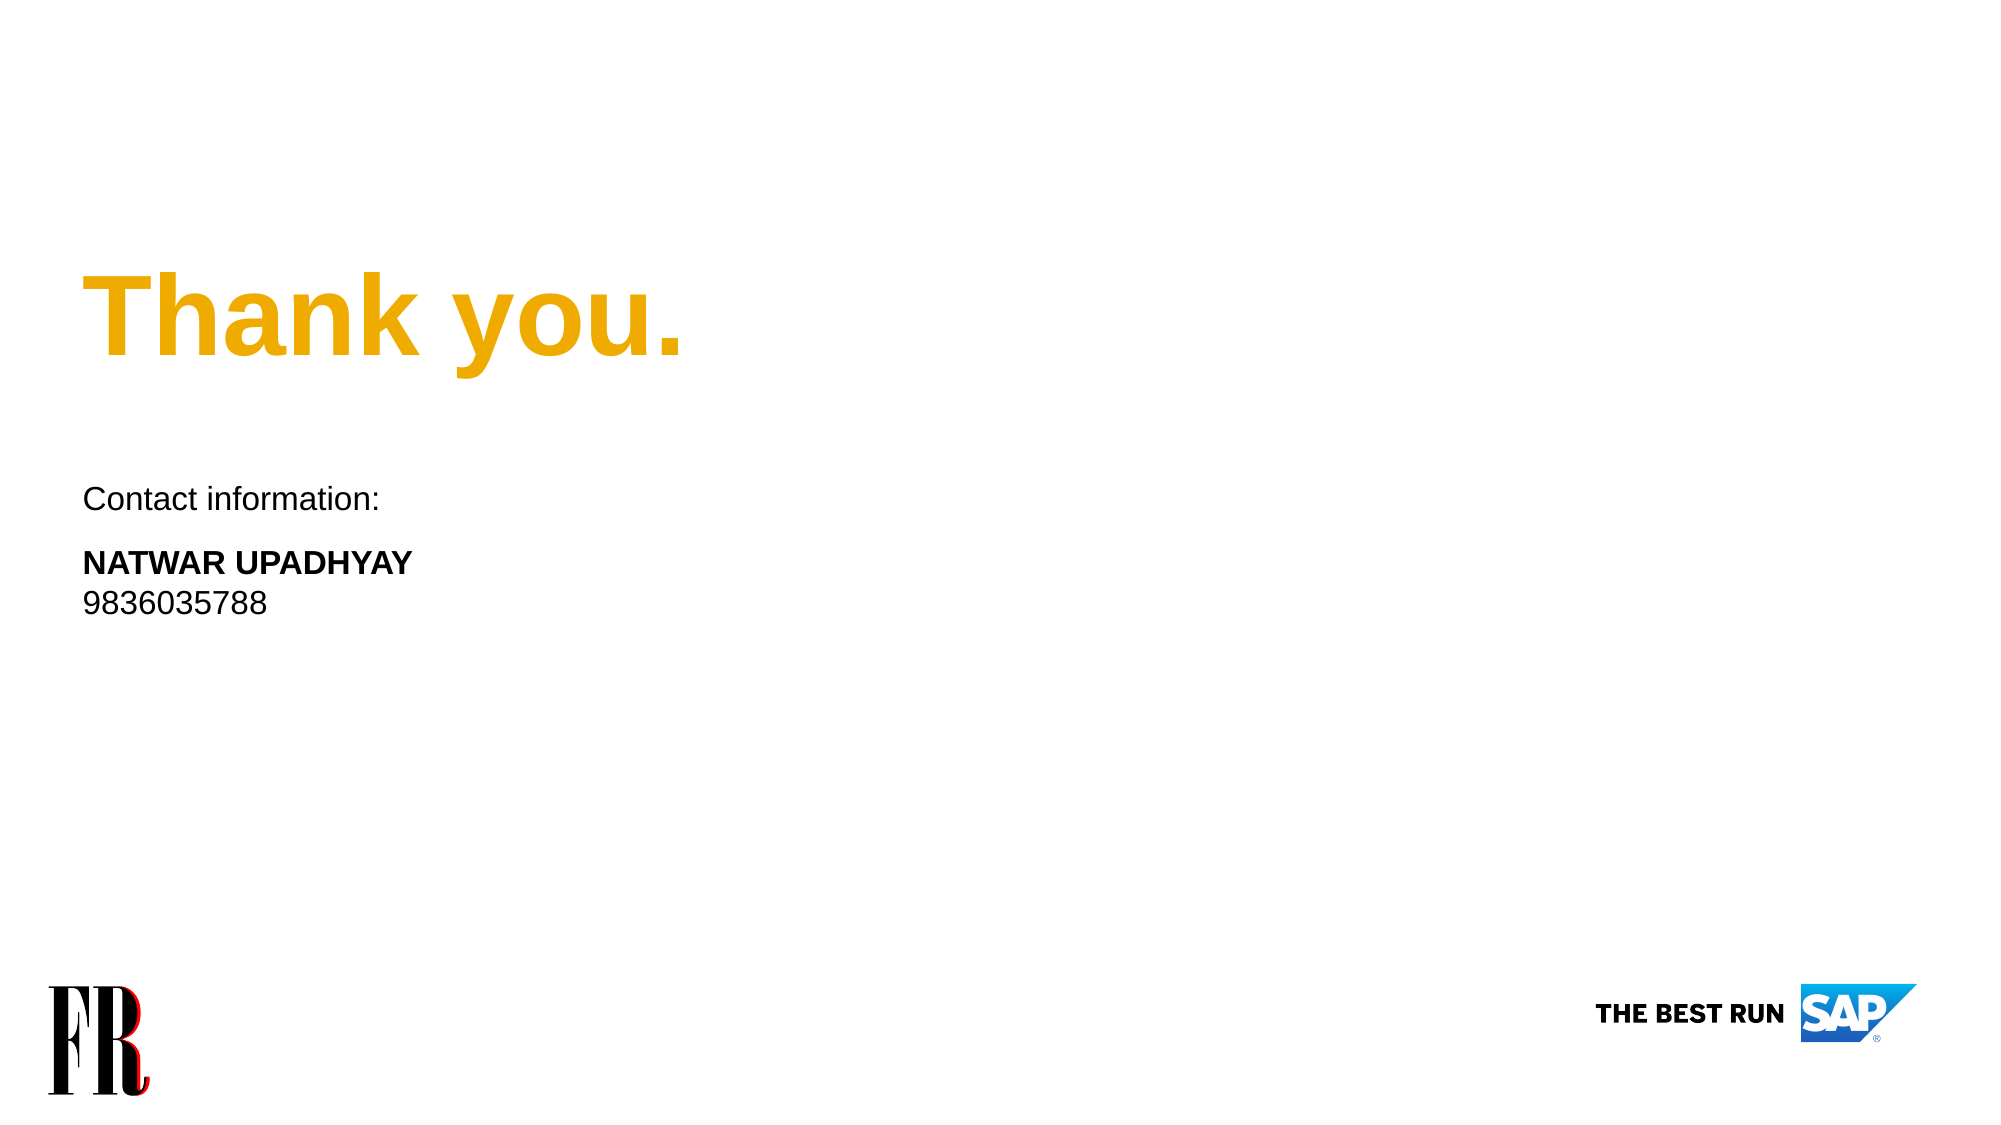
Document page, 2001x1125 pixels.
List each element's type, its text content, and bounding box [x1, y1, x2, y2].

title Thank you. [82, 240, 1001, 393]
list Contact information: NATWAR UPADHYAY 9836035788 [82, 476, 1001, 887]
picture [1595, 983, 1918, 1043]
picture [26, 968, 171, 1113]
